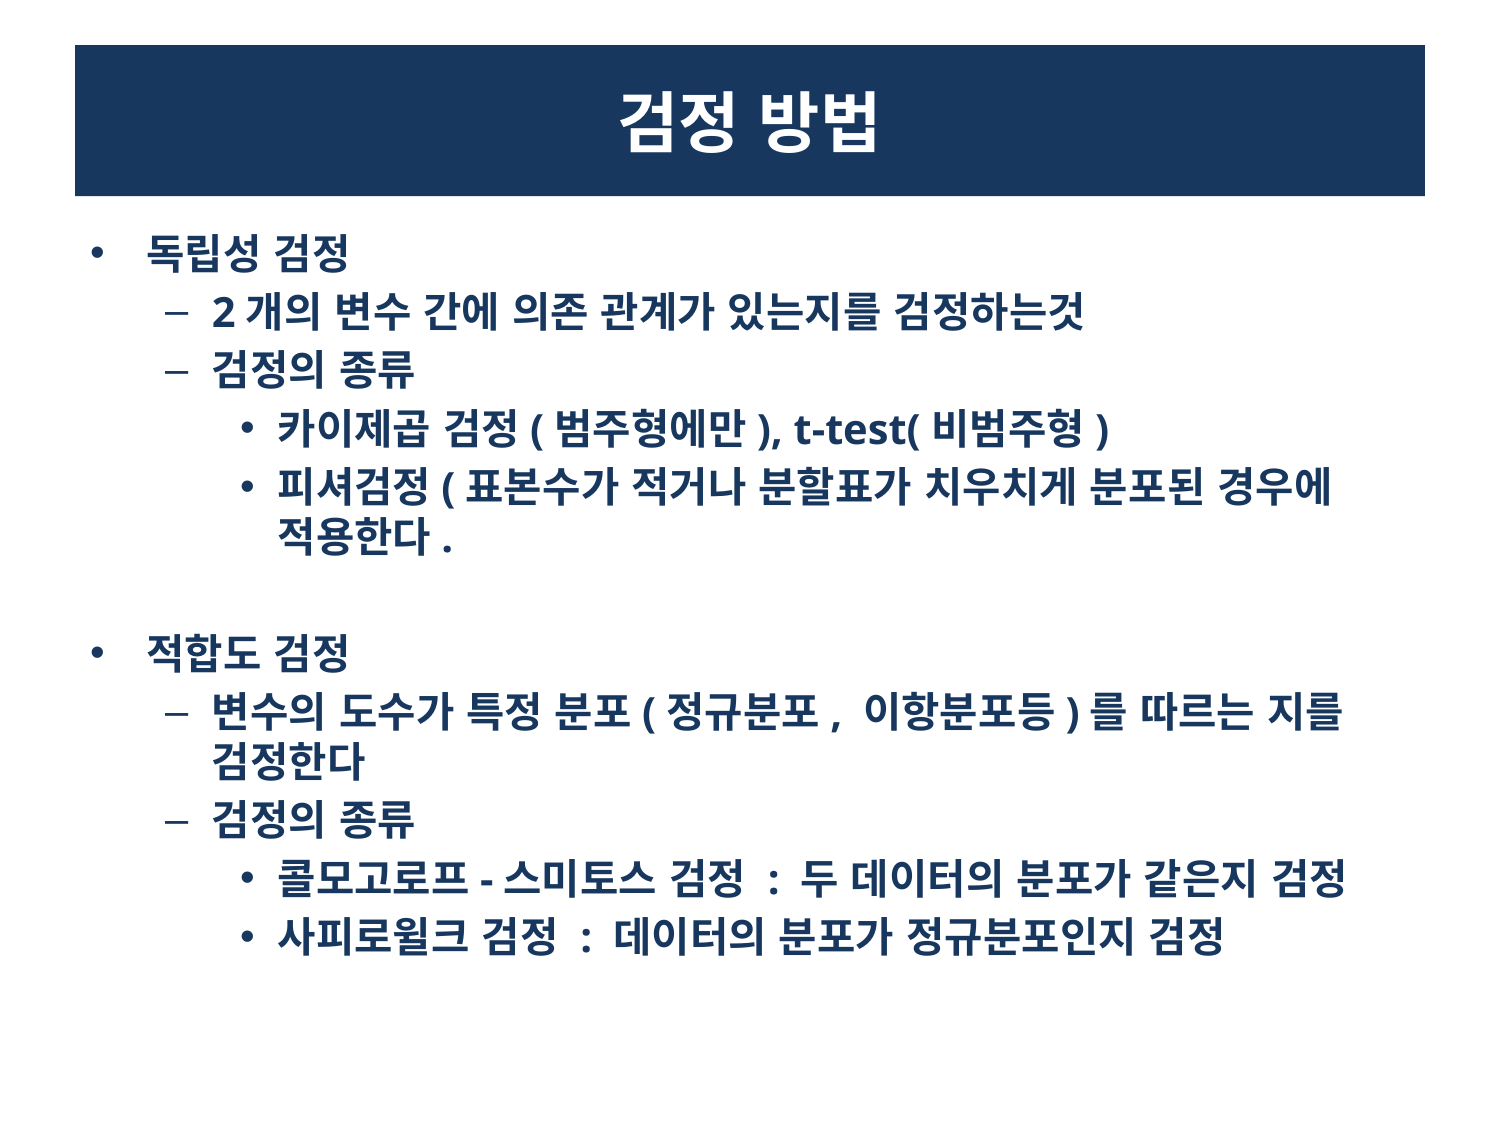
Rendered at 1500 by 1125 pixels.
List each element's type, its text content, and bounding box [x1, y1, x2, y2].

list 독립성 검정 2개의 변수 간에 의존 관계가 있는지를 검정하는것 검정의 종류 카이제곱 검정(범주형에만), t-test(비범주형) 피셔검정(표본수가 적거나 분할표가 치우치게 분포된 경우에 적용한다. 적합도 검정 변수의 도수가 특정 분포(정규분포, 이항분포등)를 따르는 지를 검정한다 검정의 종류 콜모고로프-스미토스 검정 : 두 데이터의 분포가 같은지 검정 사피로윌크 검정 : 데이터의 분포가 정규분포인지 검정 [75, 219, 1425, 1005]
title 검정 방법 [75, 45, 1425, 197]
